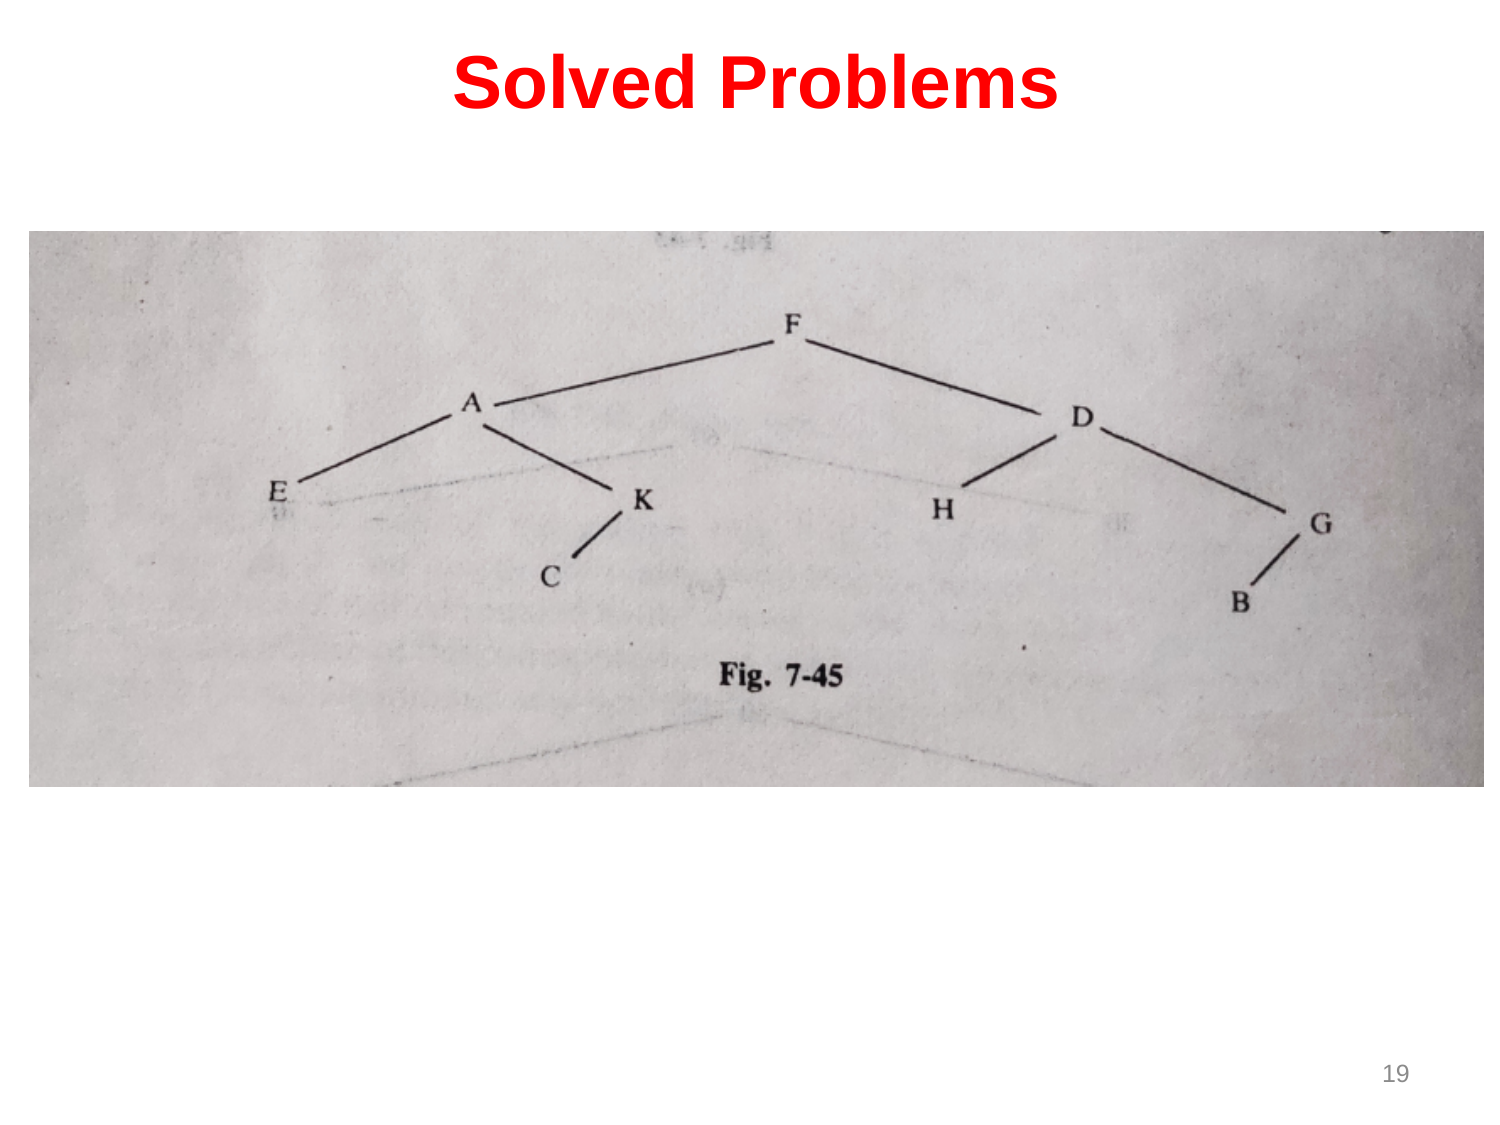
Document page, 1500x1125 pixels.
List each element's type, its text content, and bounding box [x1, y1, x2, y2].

slide_number 19 [1074, 1042, 1425, 1103]
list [29, 231, 1485, 788]
title Solved Problems [64, 19, 1449, 138]
